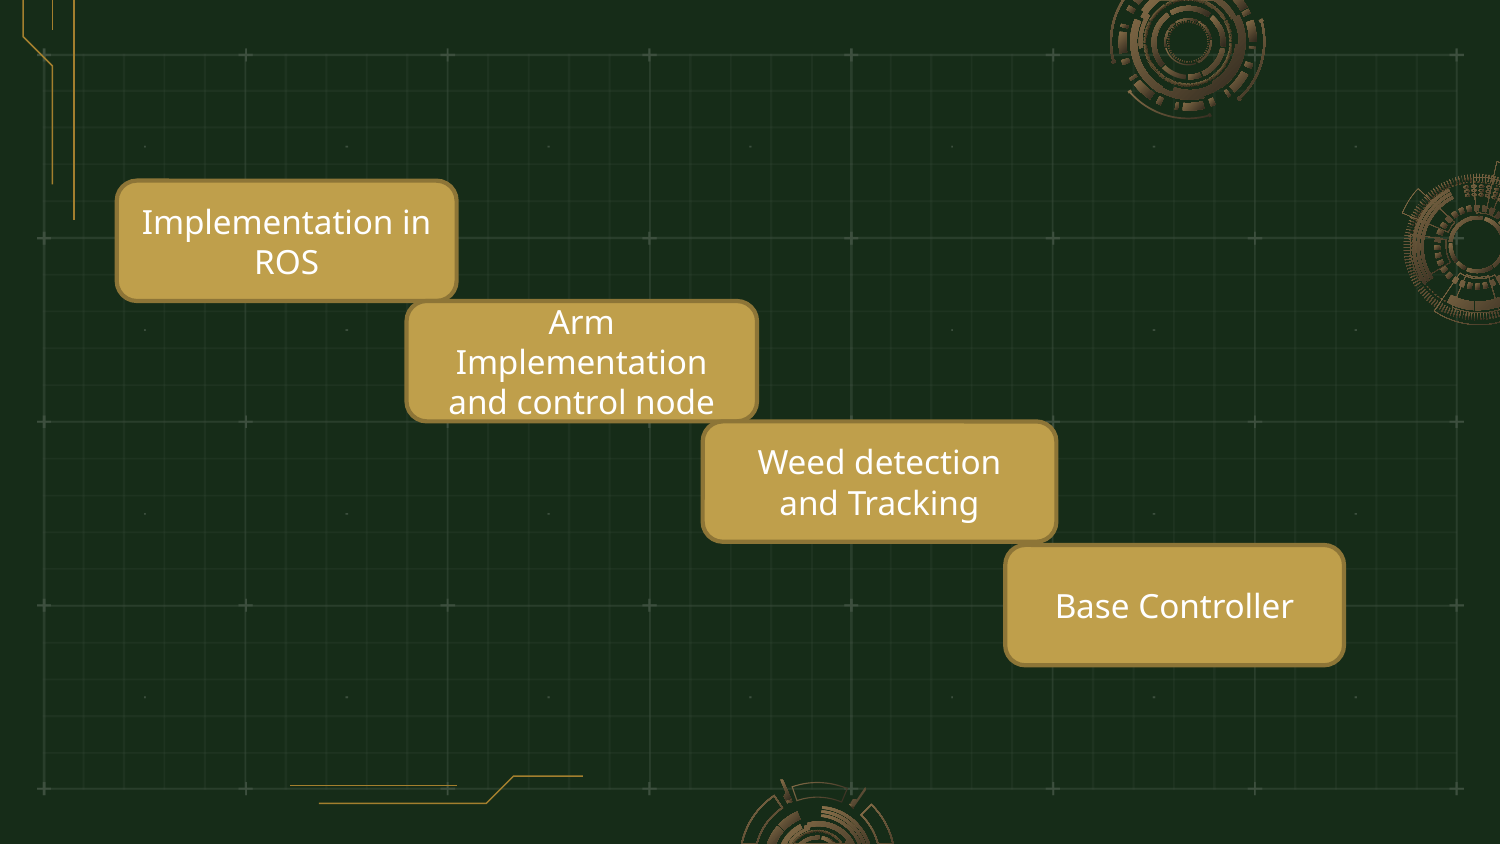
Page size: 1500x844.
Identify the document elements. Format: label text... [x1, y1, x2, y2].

text_box Base Controller [1003, 542, 1347, 668]
text_box Weed detection and Tracking [700, 419, 1059, 544]
text_box Implementation in ROS [114, 178, 459, 304]
text_box Arm Implementation and control node [404, 298, 760, 424]
